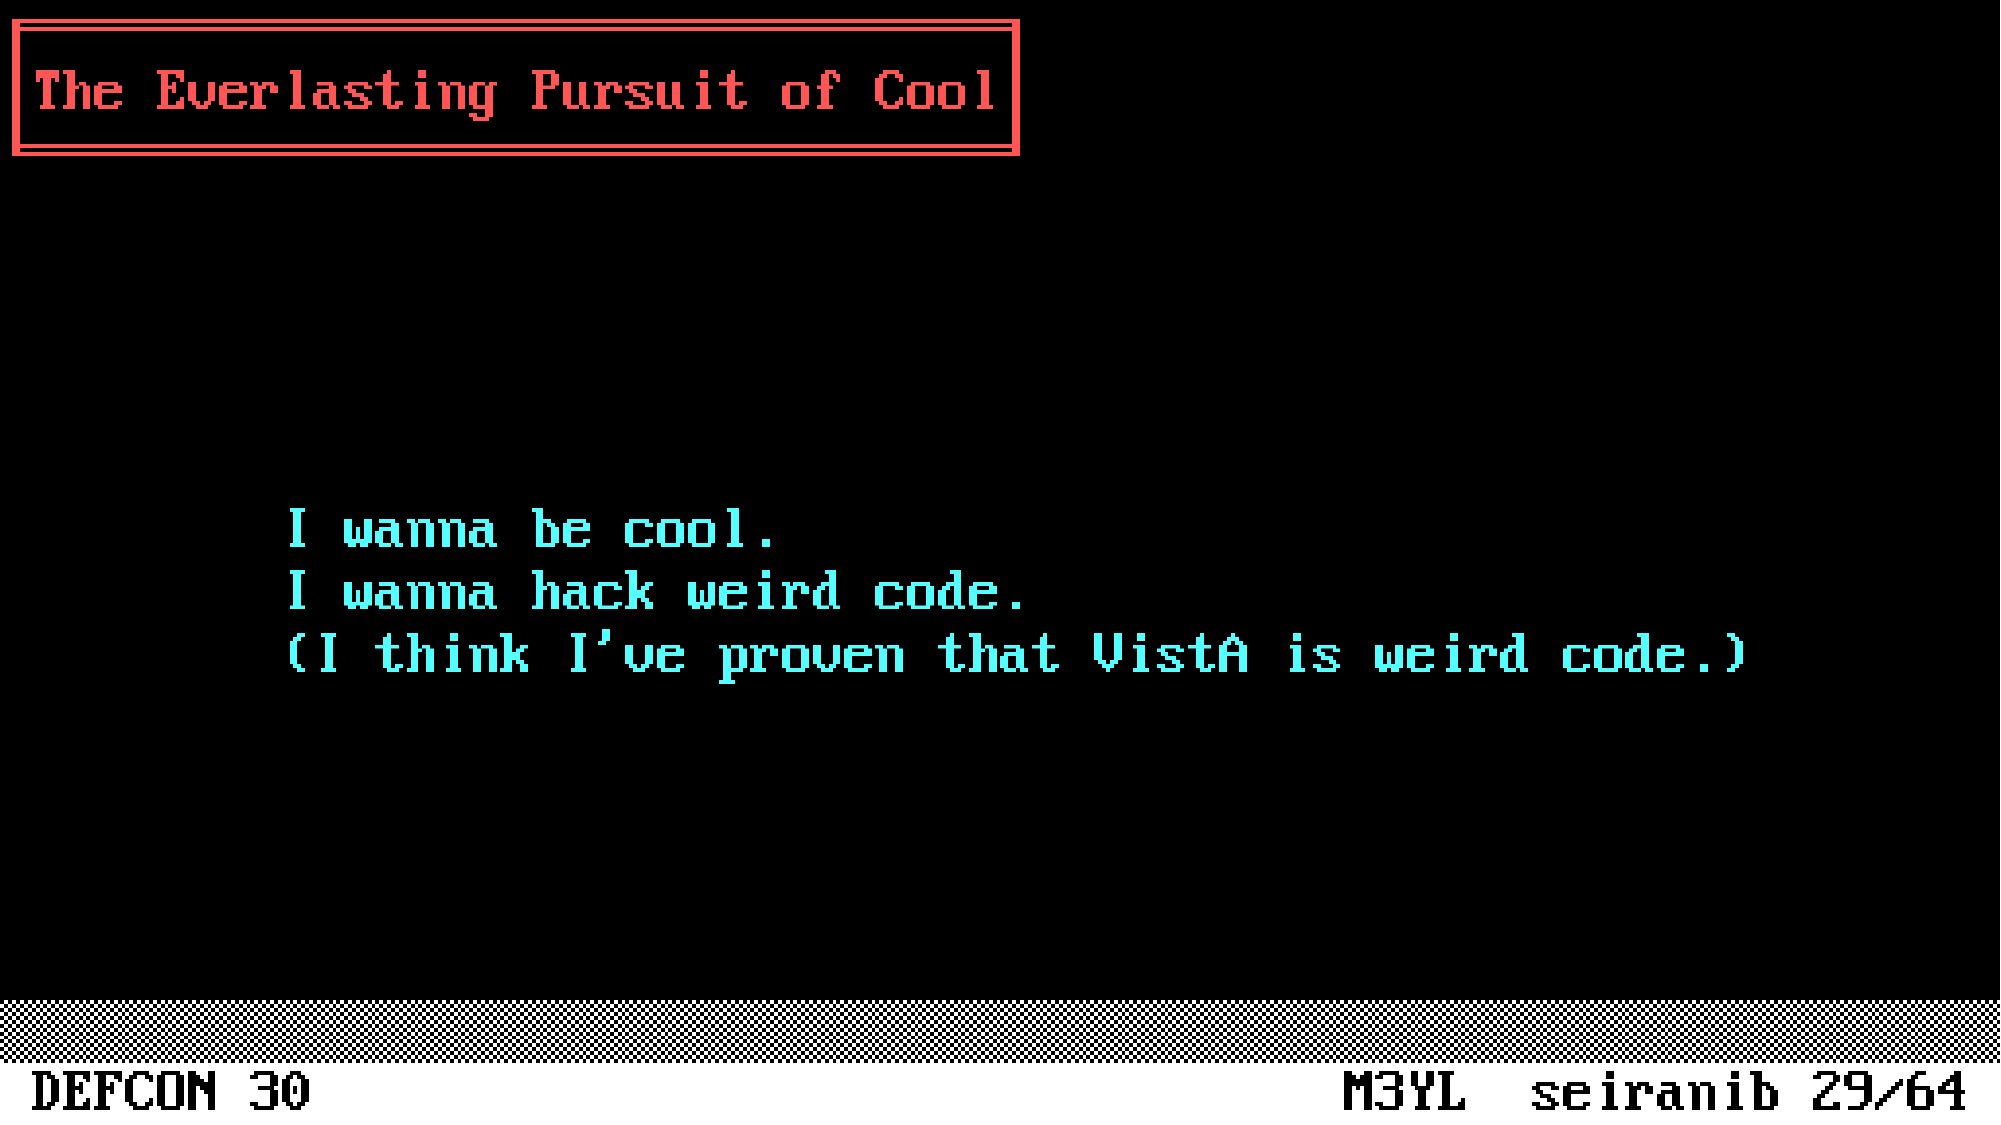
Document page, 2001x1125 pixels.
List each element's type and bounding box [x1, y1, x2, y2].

list [0, 0, 2000, 1125]
